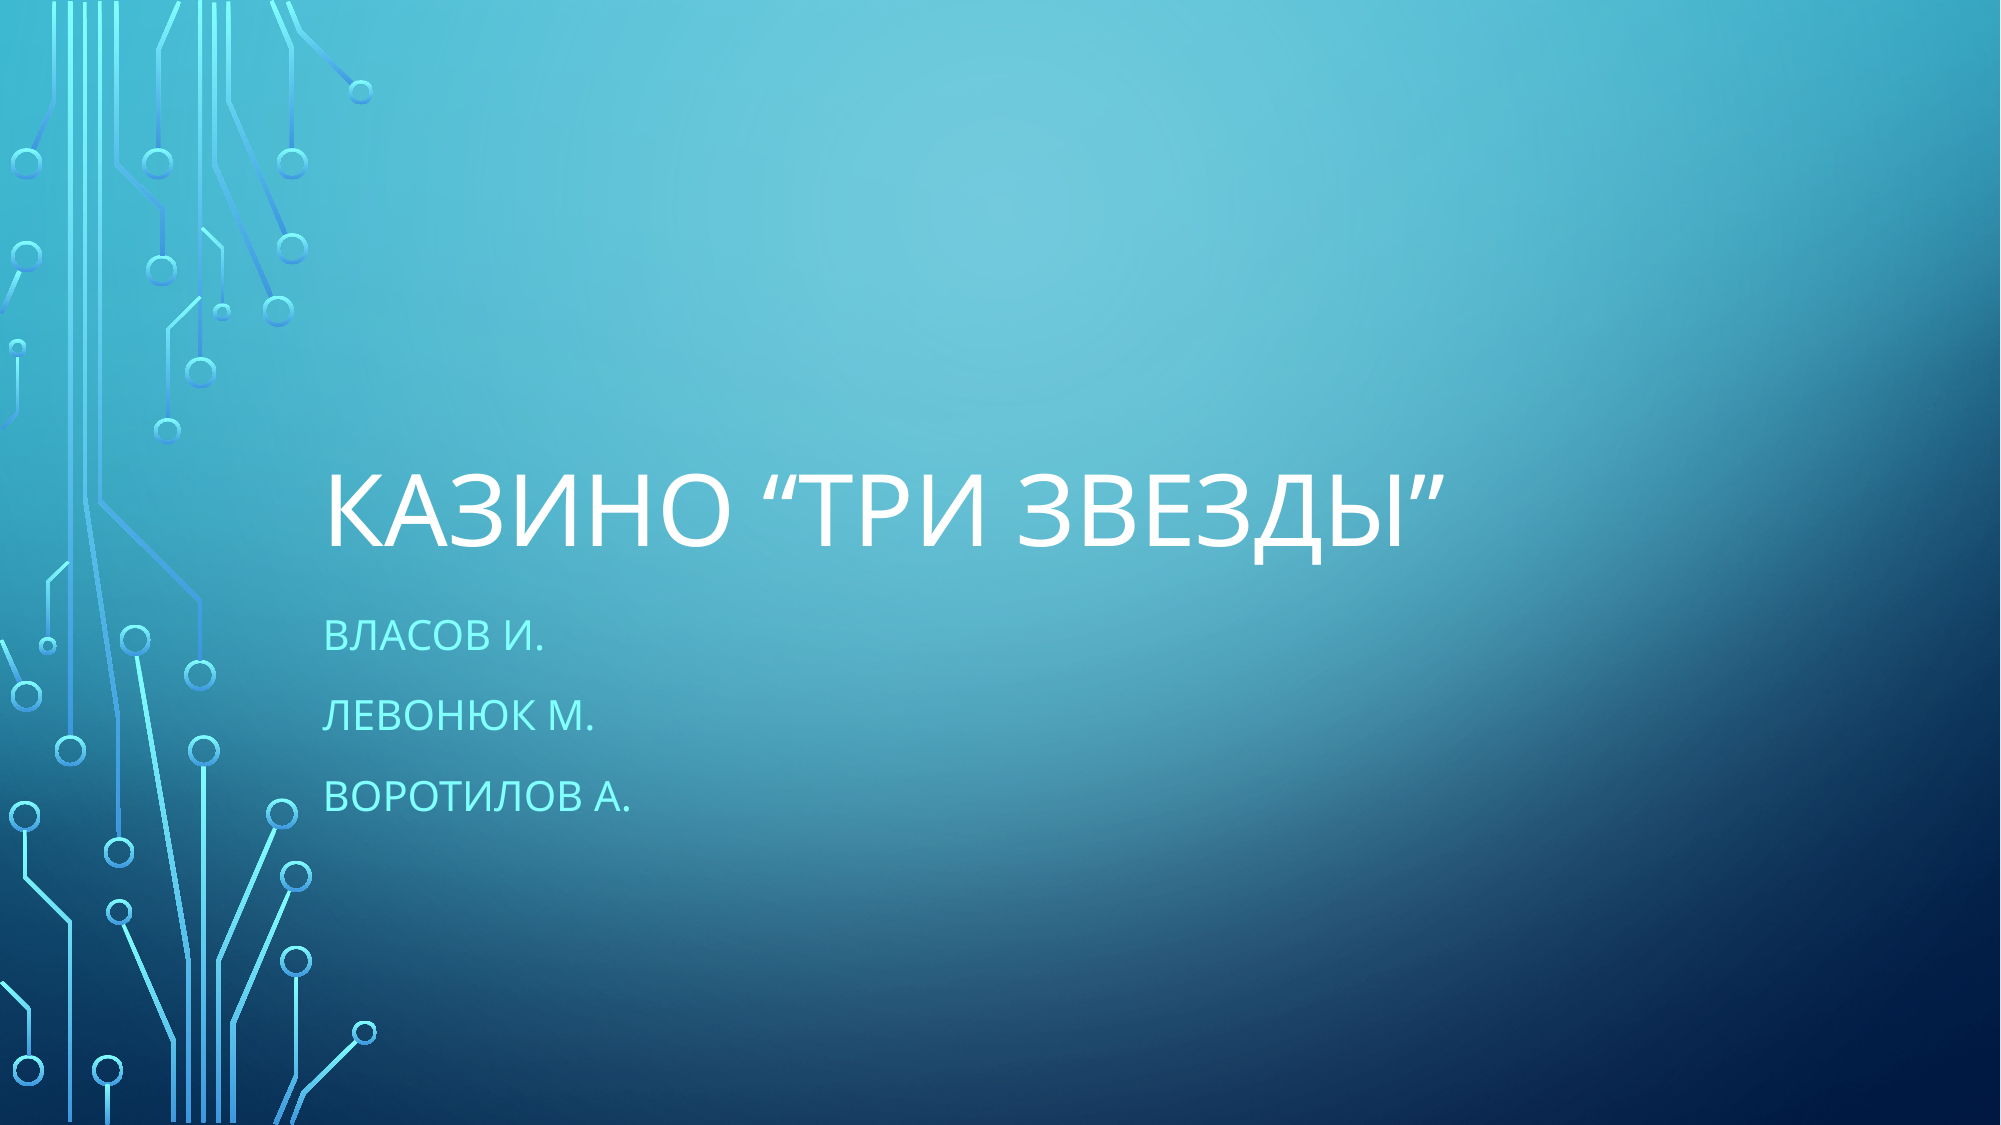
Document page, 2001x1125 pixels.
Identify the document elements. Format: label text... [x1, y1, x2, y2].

subtitle Власов И. Левонюк М. Воротилов А. [307, 590, 1750, 863]
title Казино “Три звезды” [307, 184, 1750, 576]
